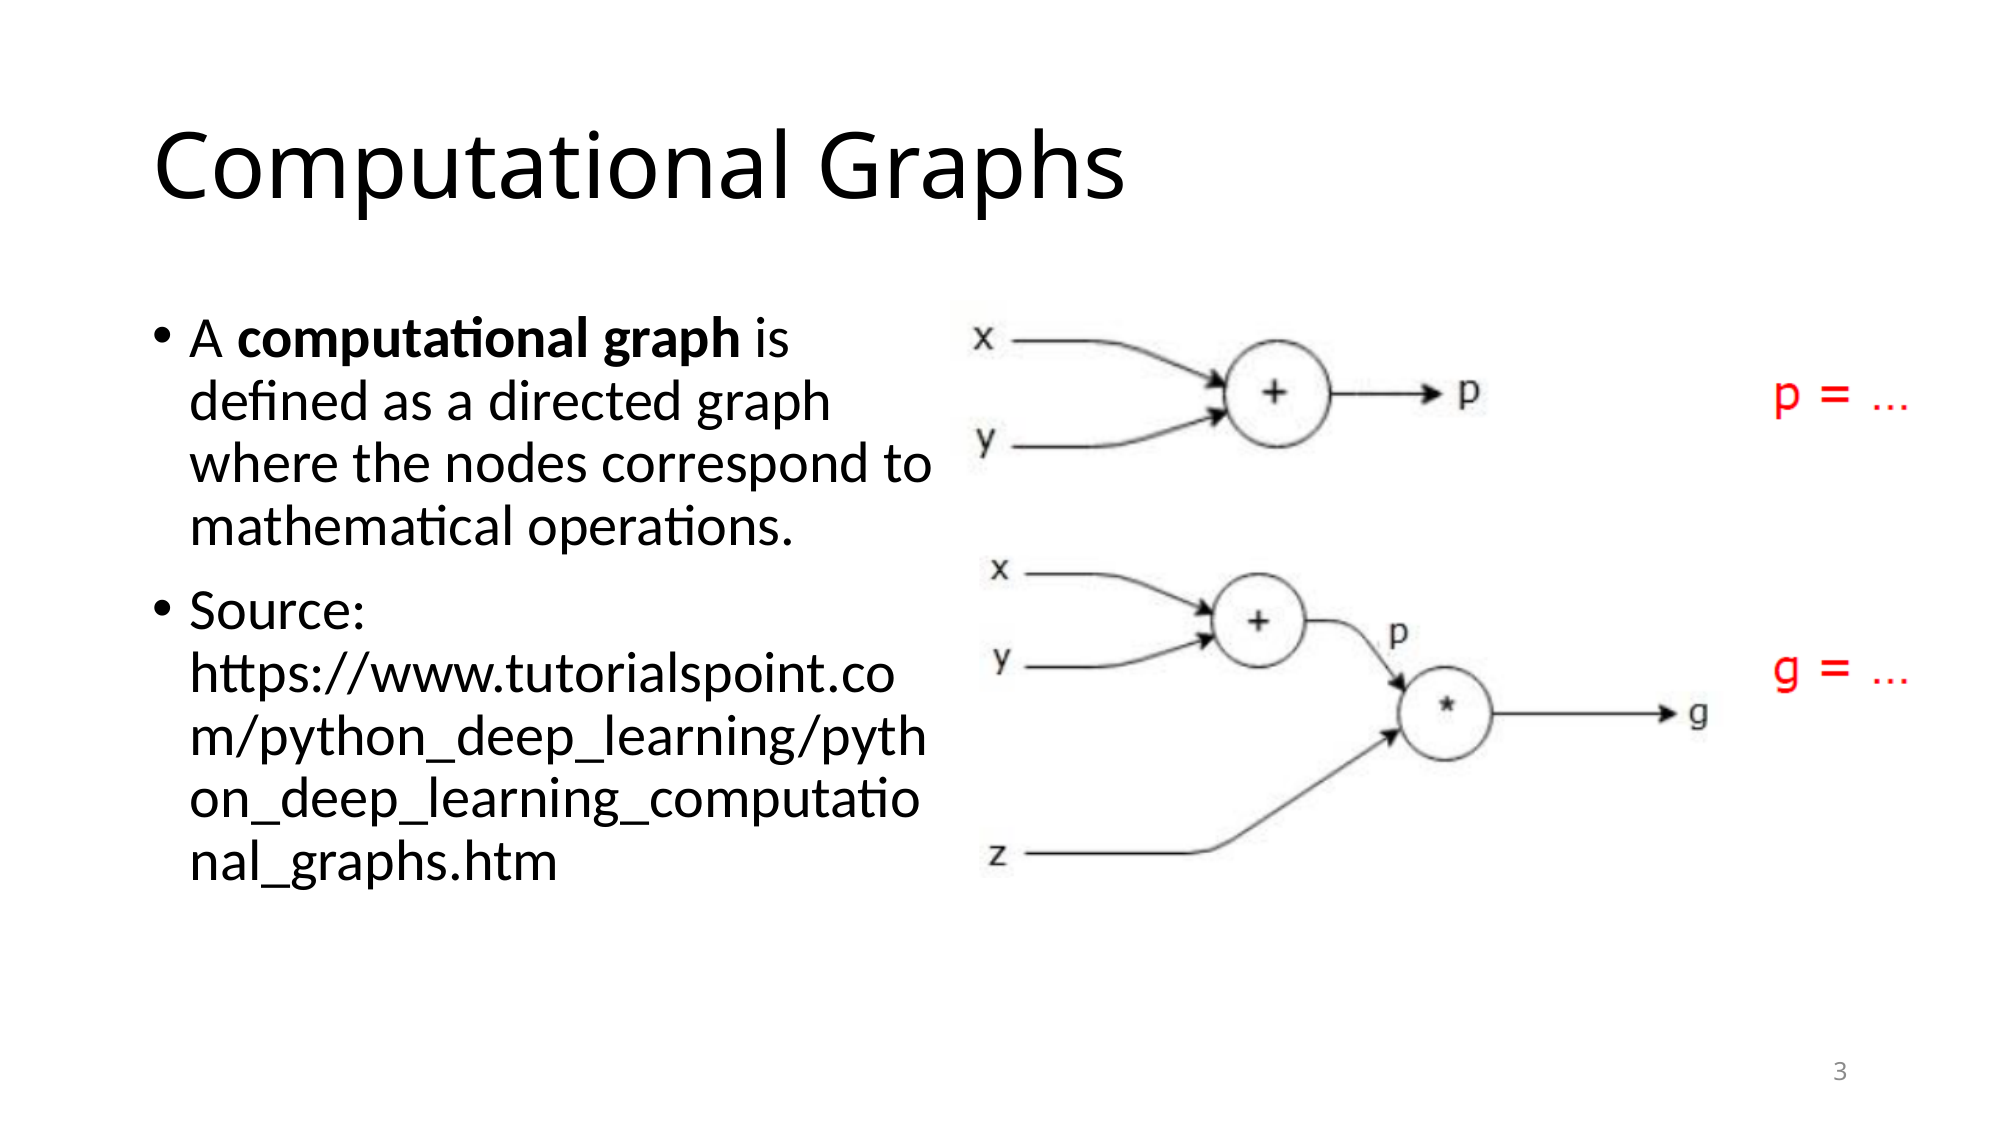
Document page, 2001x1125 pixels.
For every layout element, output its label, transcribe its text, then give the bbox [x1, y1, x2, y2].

list A computational graph is defined as a directed graph where the nodes correspond to mathematical operations. Source: https://www.tutorialspoint.com/python_deep_learning/python_deep_learning_computational_graphs.htm [137, 299, 951, 1014]
slide_number 3 [1412, 1042, 1863, 1103]
picture [949, 299, 1947, 878]
title Computational Graphs [137, 59, 1863, 278]
